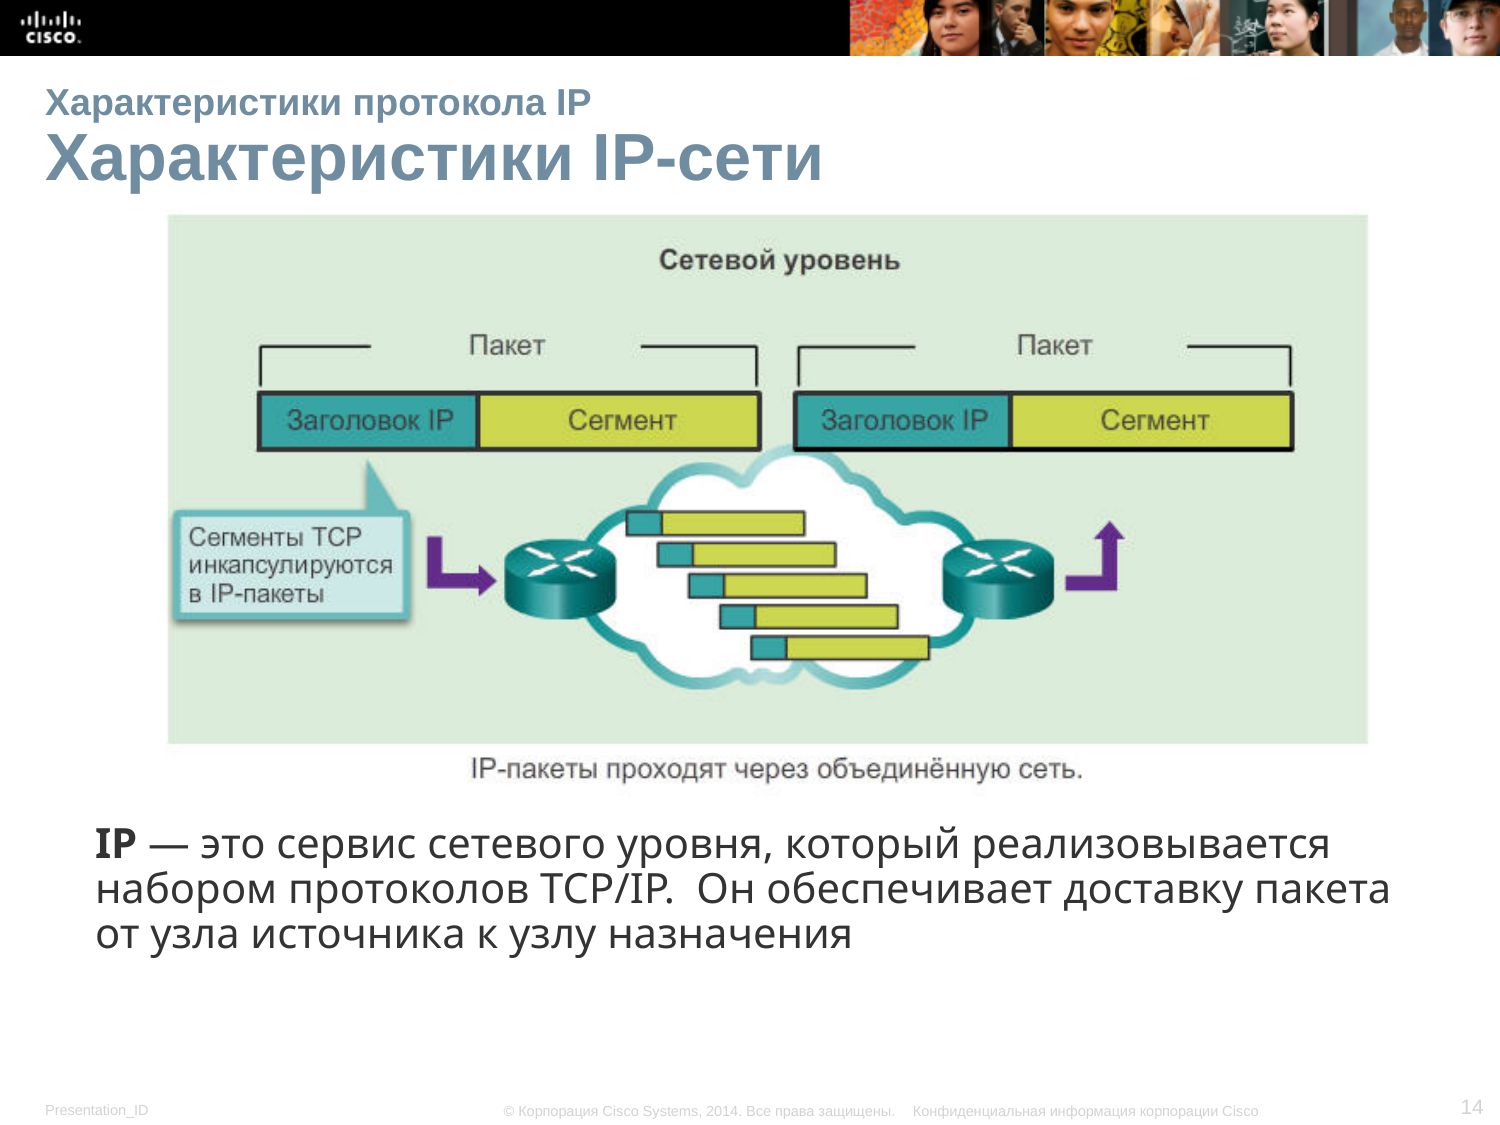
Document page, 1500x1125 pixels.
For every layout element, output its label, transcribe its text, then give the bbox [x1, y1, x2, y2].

picture [153, 201, 1385, 797]
picture [0, 0, 1500, 56]
title Характеристики протокола IP Характеристики IP-сети [31, 64, 1471, 203]
text_box IP — это сервис сетевого уровня, который реализовывается набором протоколов TCP/IP. Он обеспечивает доставку пакета от узла источника к узлу назначения [80, 814, 1459, 965]
